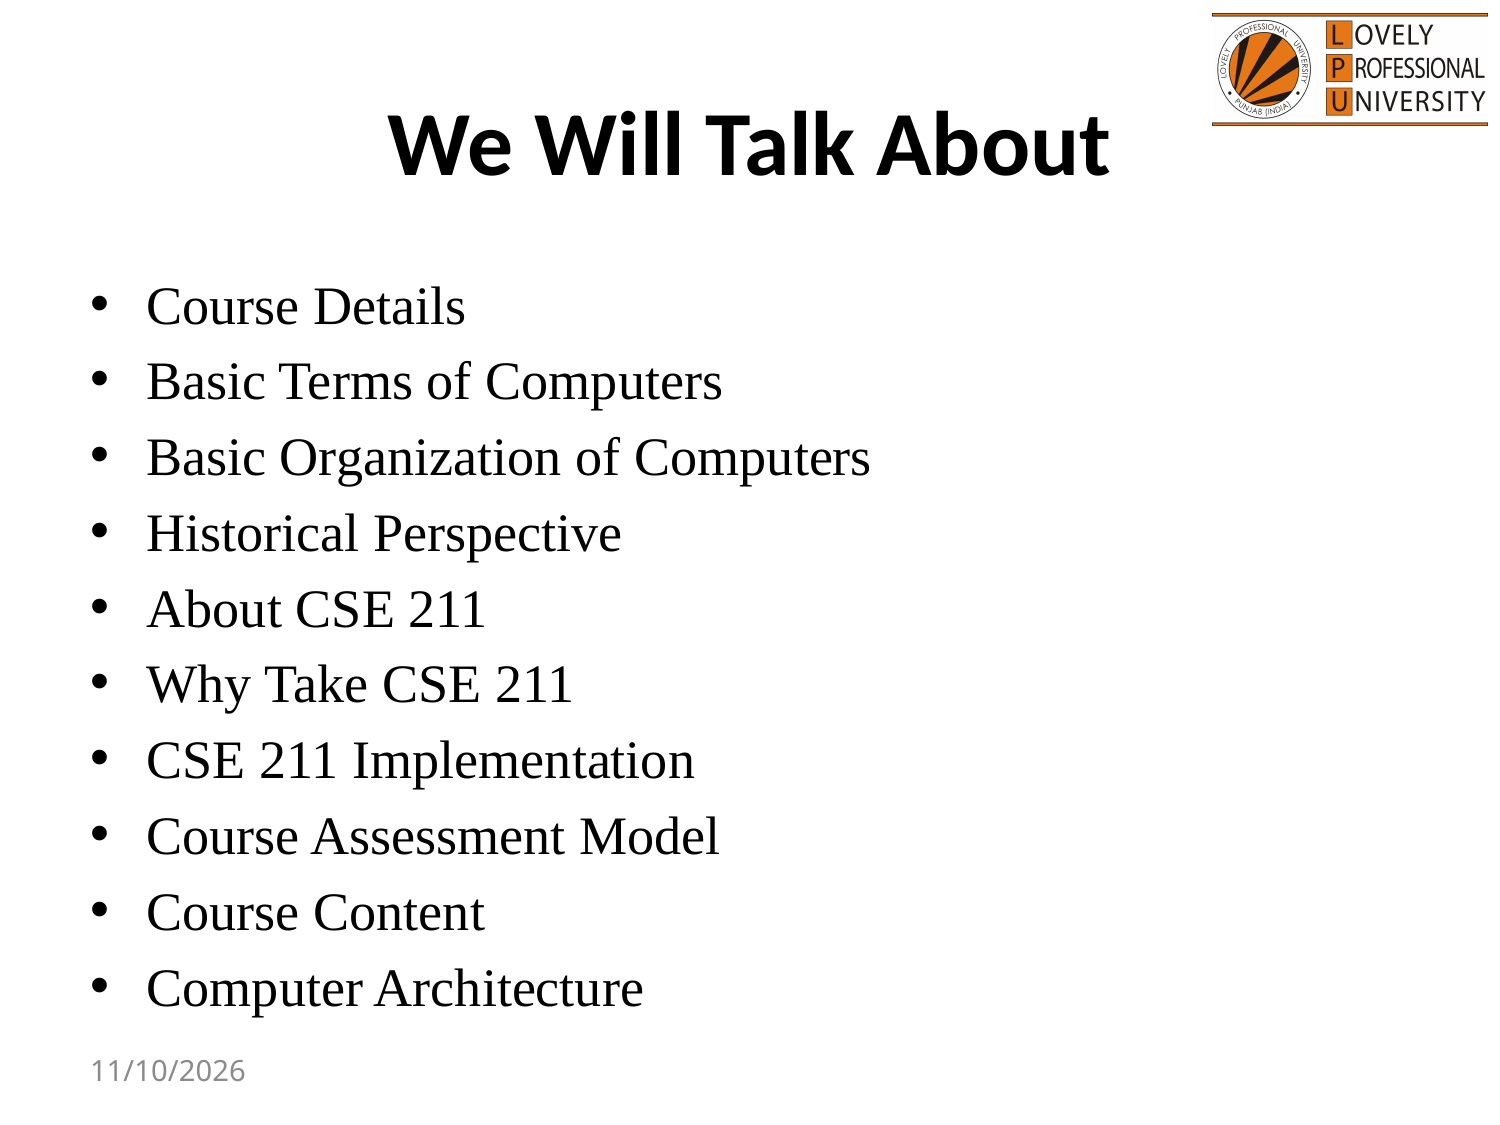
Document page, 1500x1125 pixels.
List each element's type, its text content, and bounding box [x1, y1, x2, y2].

list Course Details Basic Terms of Computers Basic Organization of Computers Historical Perspective About CSE 211 Why Take CSE 211 CSE 211 Implementation Course Assessment Model Course Content Computer Architecture [74, 262, 1426, 1006]
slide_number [75, 1042, 916, 1103]
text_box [1212, 13, 1488, 126]
title We Will Talk About [74, 44, 1426, 233]
